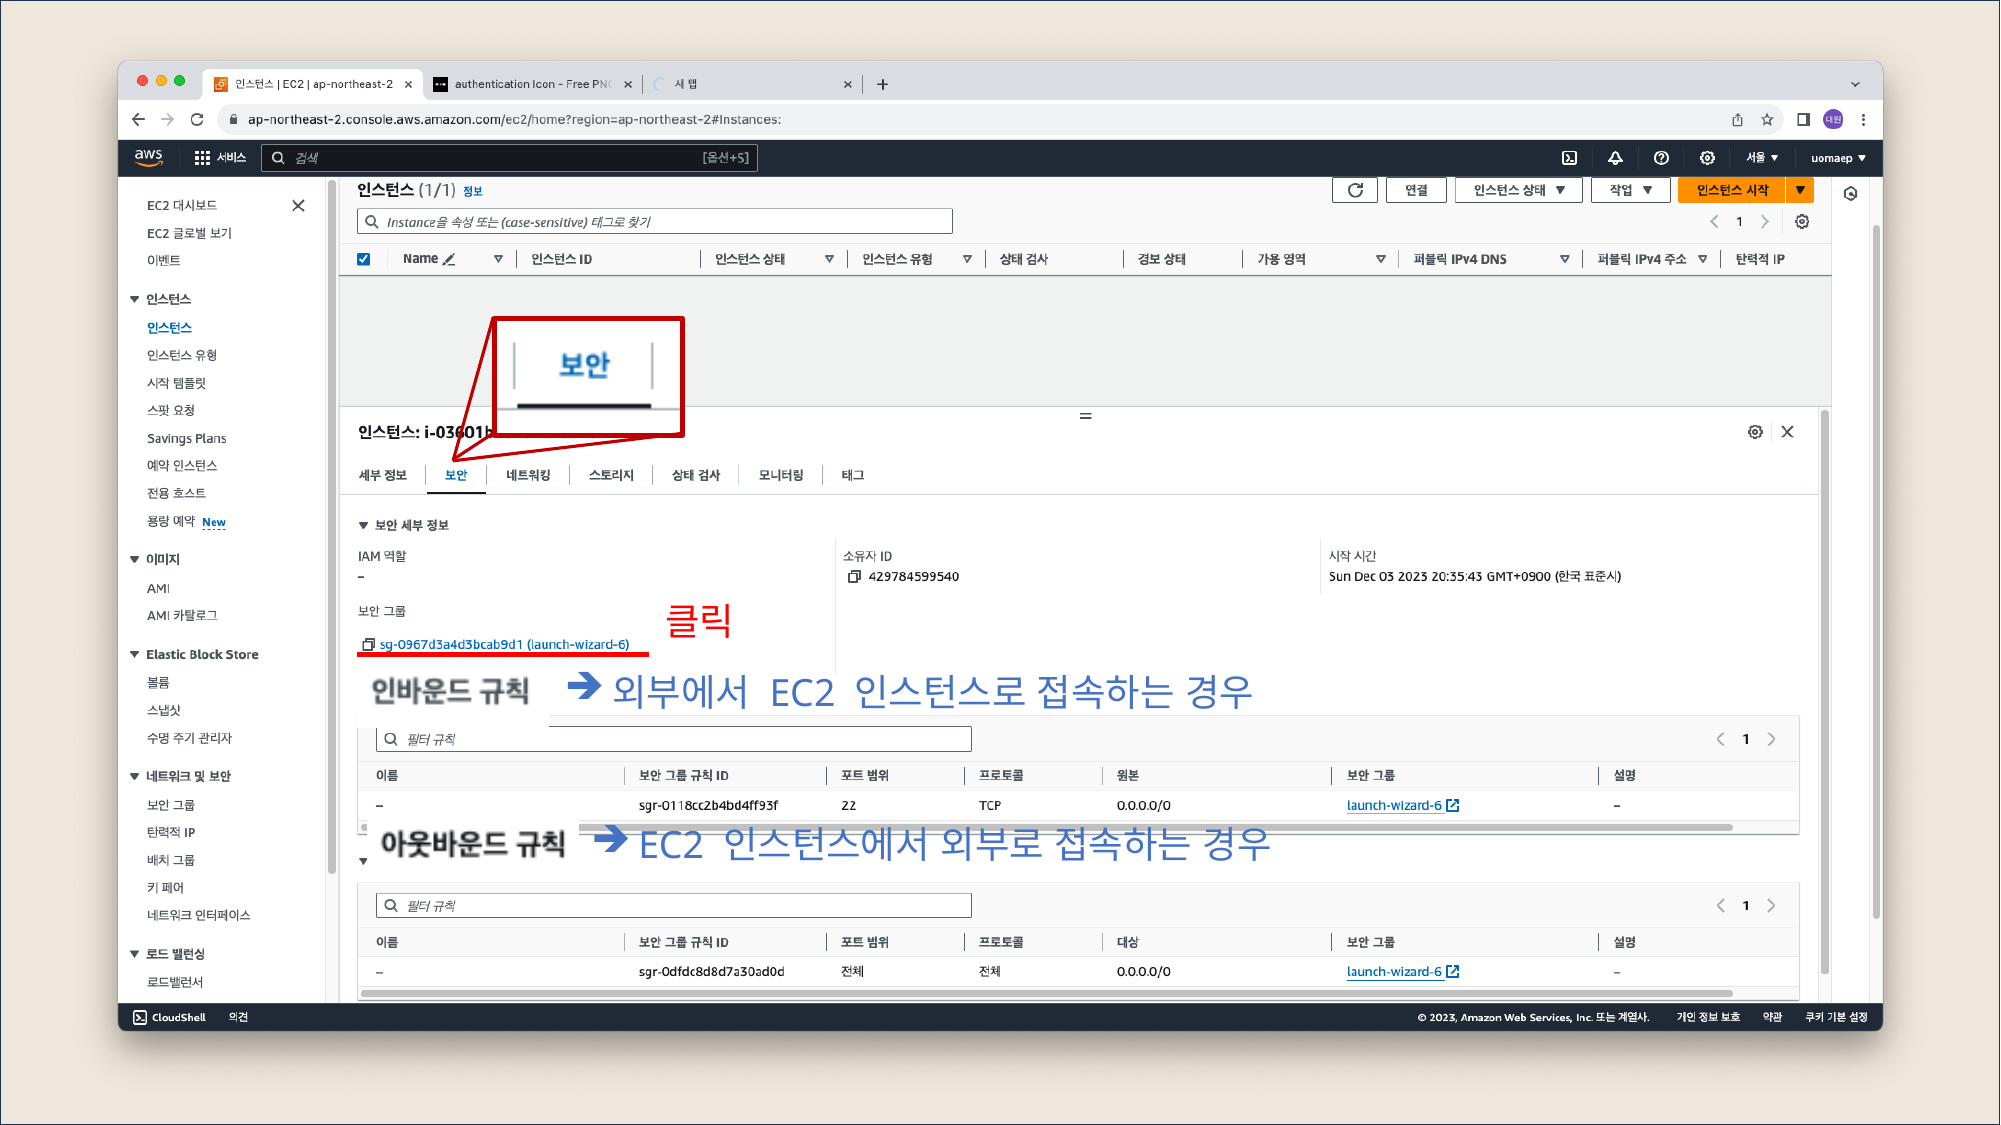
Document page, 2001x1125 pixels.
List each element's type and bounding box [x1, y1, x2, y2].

text_box [452, 433, 684, 461]
text_box [453, 316, 494, 433]
text_box [0, 0, 2000, 1125]
picture [66, 26, 1934, 1099]
